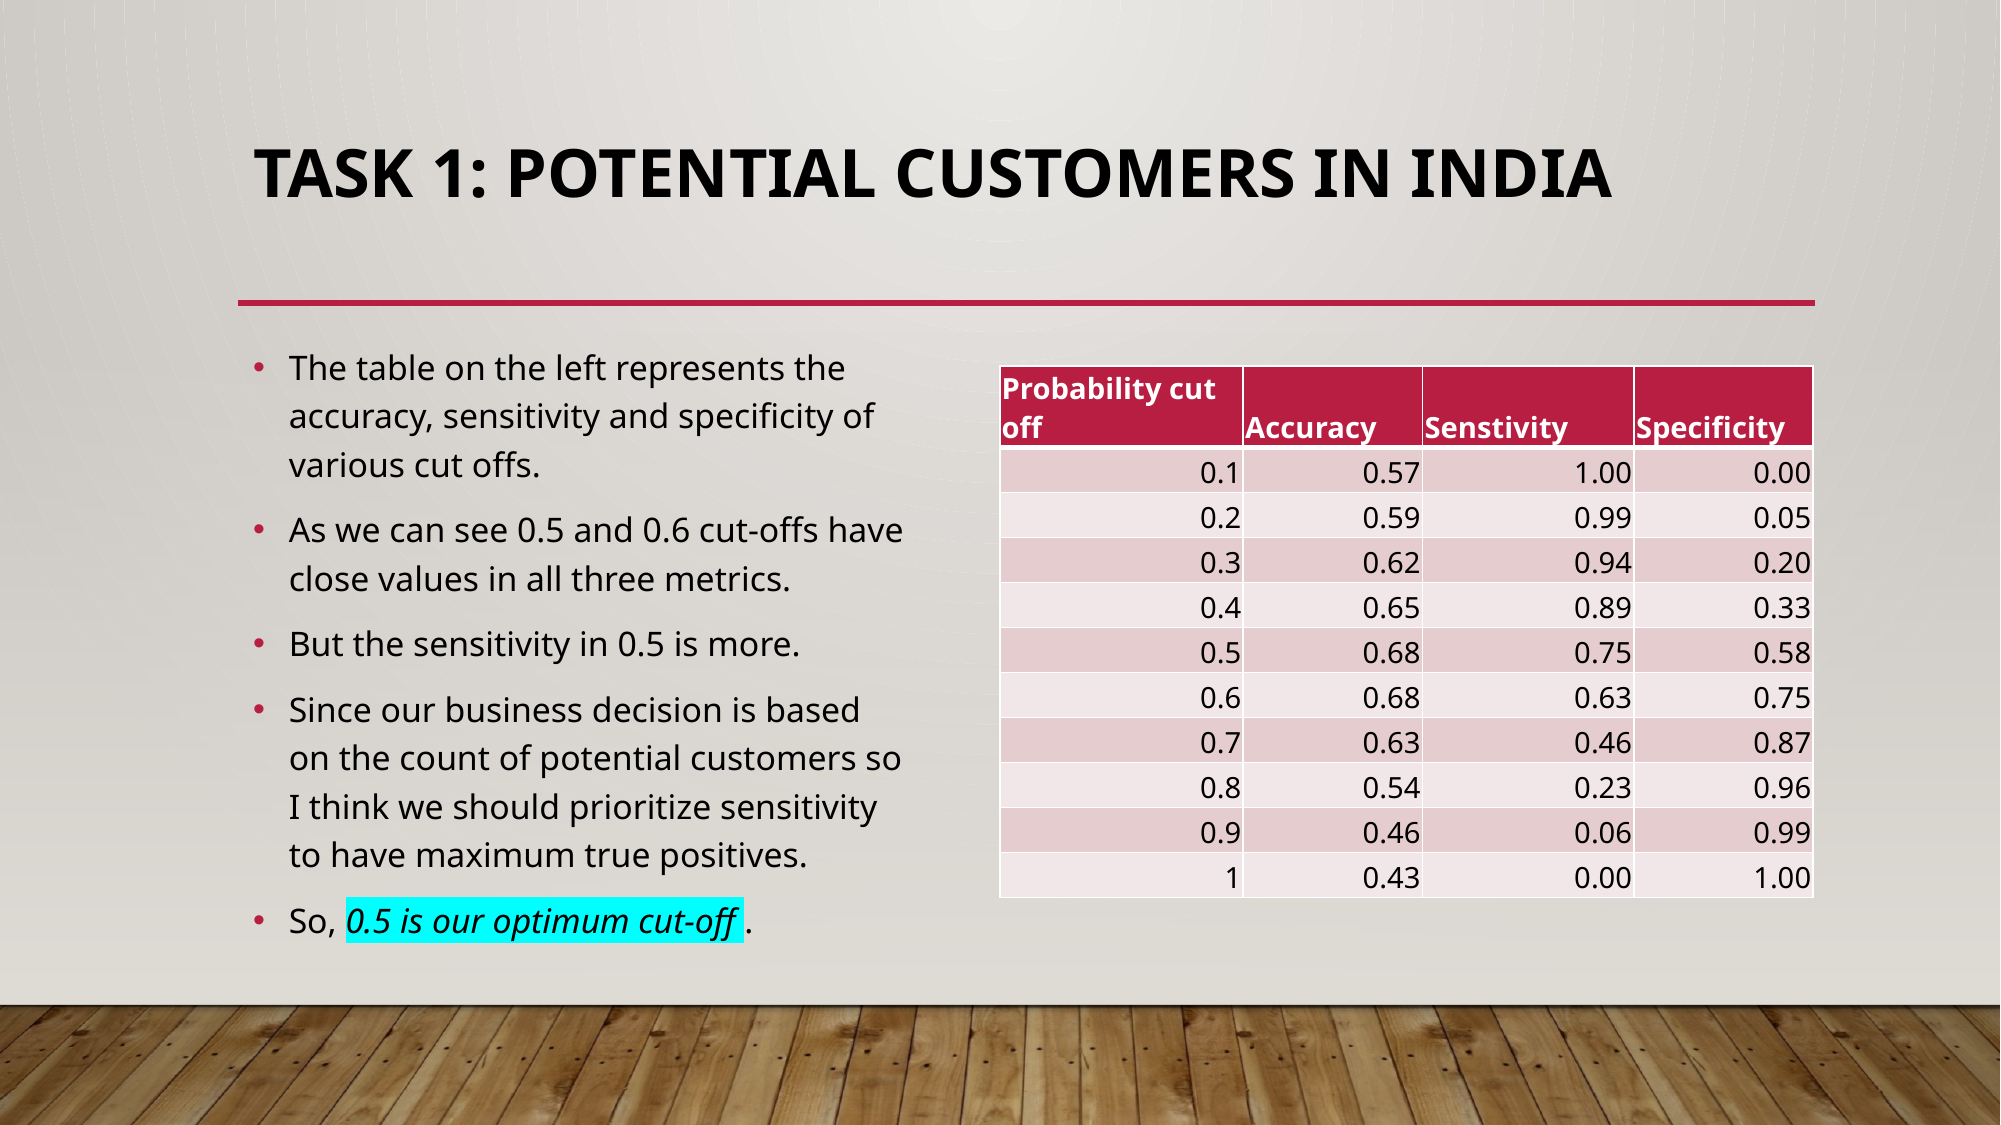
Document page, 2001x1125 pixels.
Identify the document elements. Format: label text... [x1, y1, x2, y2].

list The table on the left represents the accuracy, sensitivity and specificity of various cut offs. As we can see 0.5 and 0.6 cut-offs have close values in all three metrics. But the sensitivity in 0.5 is more. Since our business decision is based on the count of potential customers so I think we should prioritize sensitivity to have maximum true positives. So, 0.5 is our optimum cut-off . [238, 330, 921, 993]
table_header Senstivity [1423, 367, 1633, 445]
table_header Specificity [1635, 367, 1812, 445]
table_cell 1.00 [1635, 853, 1812, 897]
table_cell 0.62 [1244, 538, 1422, 582]
table_header Accuracy [1244, 367, 1422, 445]
table_cell 0.94 [1423, 538, 1633, 582]
table_cell 0.65 [1244, 583, 1422, 627]
table_cell 0.63 [1244, 718, 1422, 762]
table_cell 0.68 [1244, 628, 1422, 672]
title Task 1: Potential customers in India [238, 131, 1814, 305]
table_cell 0.59 [1244, 493, 1422, 537]
table_cell 0.54 [1244, 763, 1422, 807]
table_cell 0.8 [1001, 763, 1242, 807]
table_cell 0.96 [1635, 763, 1812, 807]
table_cell 1 [1001, 853, 1242, 897]
table_cell 0.7 [1001, 718, 1242, 762]
table_cell 0.99 [1423, 493, 1633, 537]
table_header Probability cut off [1001, 367, 1242, 445]
table_cell 0.9 [1001, 808, 1242, 852]
table_cell 0.06 [1423, 808, 1633, 852]
table_cell 1.00 [1423, 450, 1633, 492]
table_cell 0.5 [1001, 628, 1242, 672]
table_cell 0.75 [1635, 673, 1812, 717]
table_cell 0.63 [1423, 673, 1633, 717]
picture [0, 1005, 2000, 1125]
table_cell 0.00 [1423, 853, 1633, 897]
table_cell 0.1 [1001, 450, 1242, 492]
table_cell 0.87 [1635, 718, 1812, 762]
table_cell 0.20 [1635, 538, 1812, 582]
table_cell 0.57 [1244, 450, 1422, 492]
table_cell 0.4 [1001, 583, 1242, 627]
table_cell 0.6 [1001, 673, 1242, 717]
table_cell 0.23 [1423, 763, 1633, 807]
table_cell 0.00 [1635, 450, 1812, 492]
table_cell 0.75 [1423, 628, 1633, 672]
table_cell 0.05 [1635, 493, 1812, 537]
table_cell 0.33 [1635, 583, 1812, 627]
table_cell 0.46 [1423, 718, 1633, 762]
table_cell 0.43 [1244, 853, 1422, 897]
table_cell 0.89 [1423, 583, 1633, 627]
table_cell 0.68 [1244, 673, 1422, 717]
table_cell 0.3 [1001, 538, 1242, 582]
table_cell 0.99 [1635, 808, 1812, 852]
table_cell 0.58 [1635, 628, 1812, 672]
table_cell 0.2 [1001, 493, 1242, 537]
table_cell 0.46 [1244, 808, 1422, 852]
